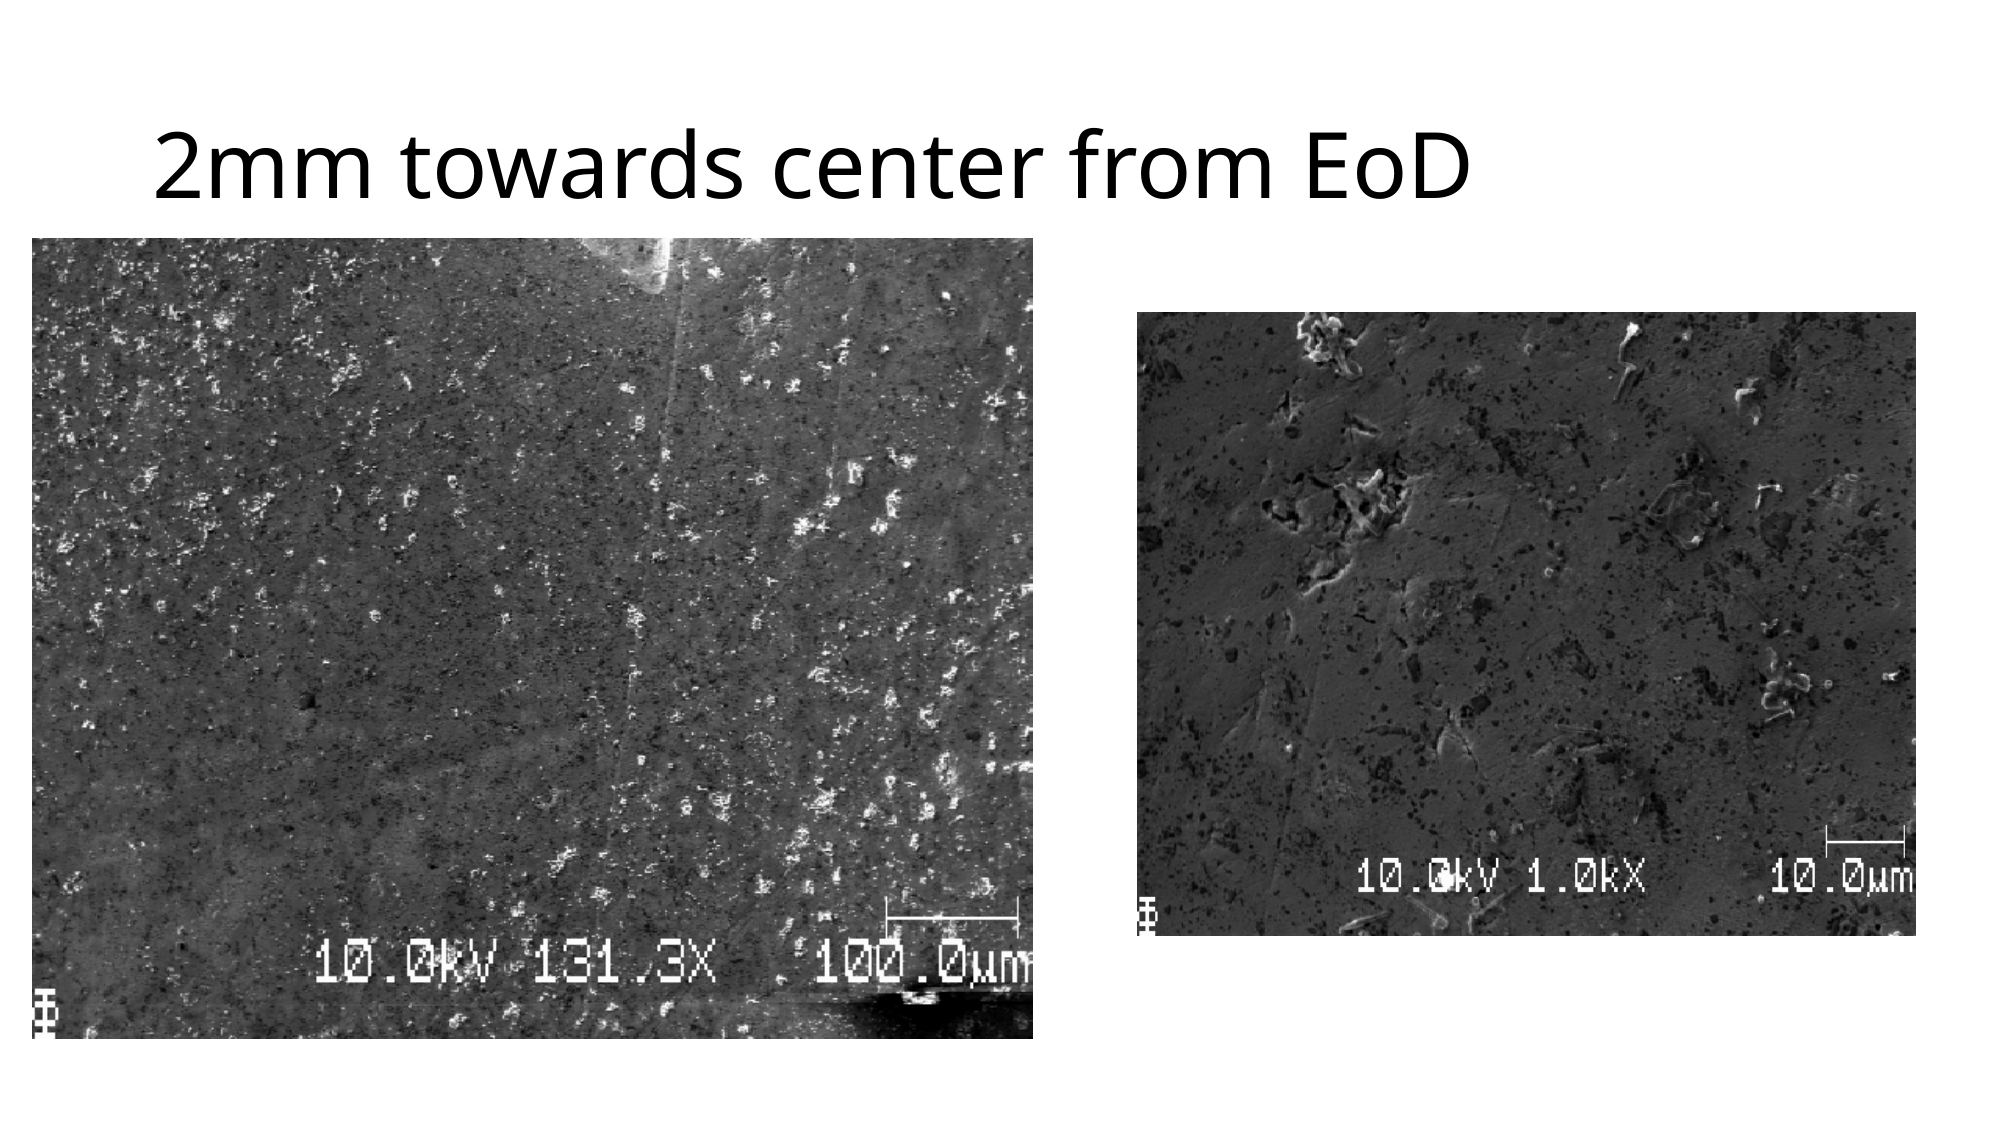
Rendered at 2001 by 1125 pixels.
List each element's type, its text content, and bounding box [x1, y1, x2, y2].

picture [32, 238, 1033, 1039]
title 2mm towards center from EoD [137, 59, 1863, 278]
picture [1137, 312, 1916, 936]
